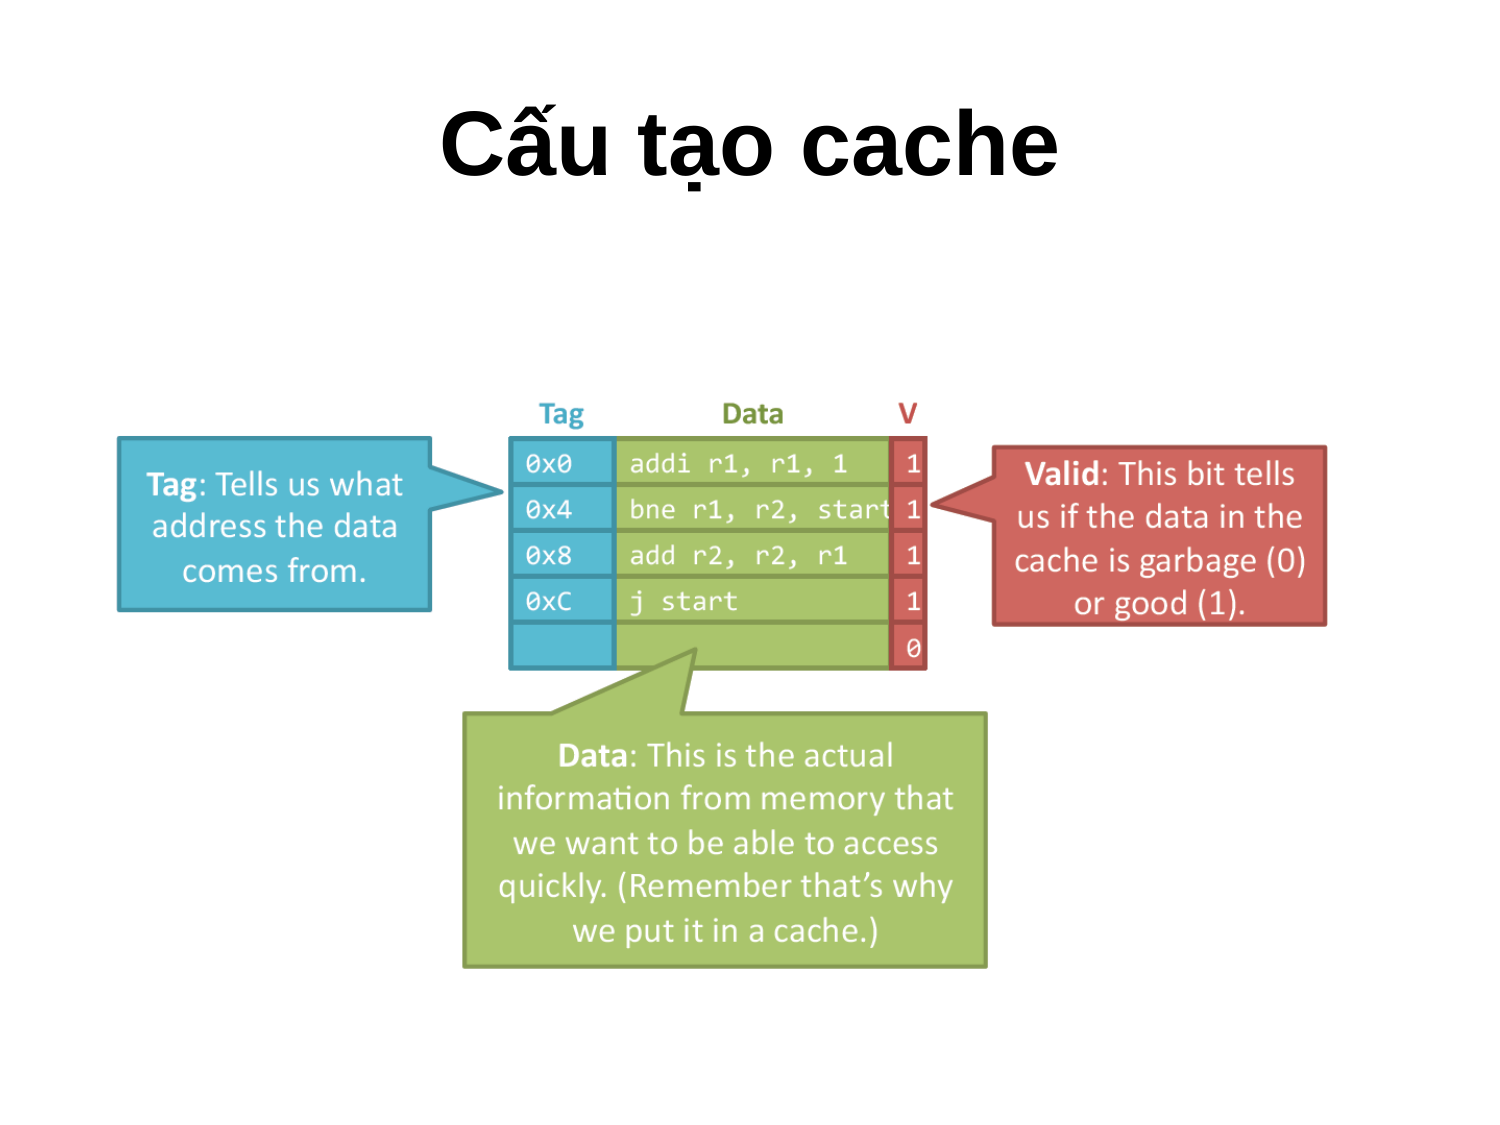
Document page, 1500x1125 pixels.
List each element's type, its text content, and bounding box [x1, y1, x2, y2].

title Cấu tạo cache [75, 45, 1425, 233]
picture [112, 387, 1328, 972]
